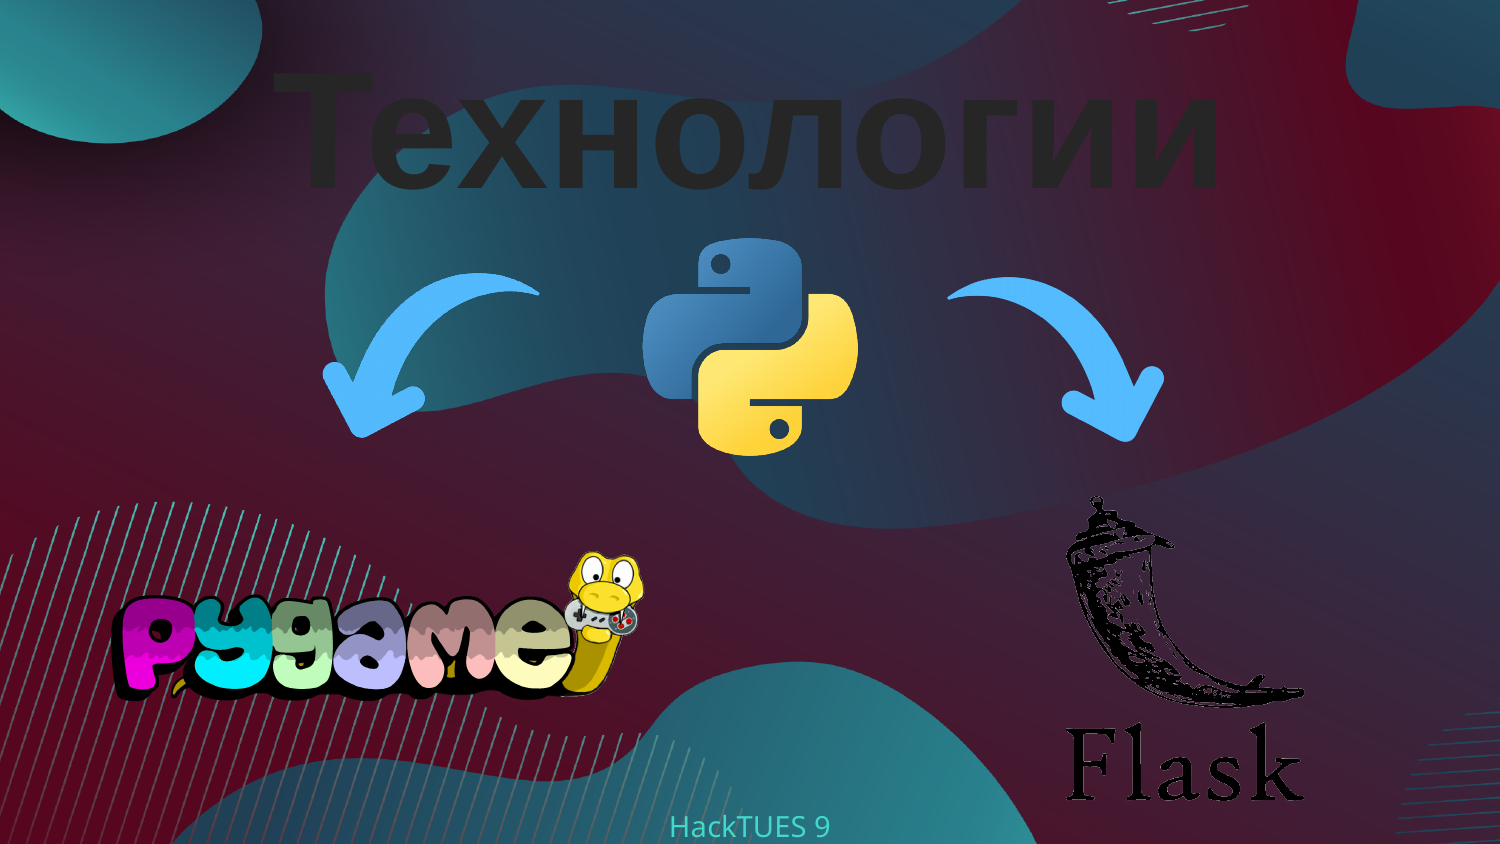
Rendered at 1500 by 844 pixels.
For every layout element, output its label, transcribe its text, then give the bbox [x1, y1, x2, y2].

picture [0, 0, 1500, 844]
text_box Технологии [65, 14, 1435, 230]
